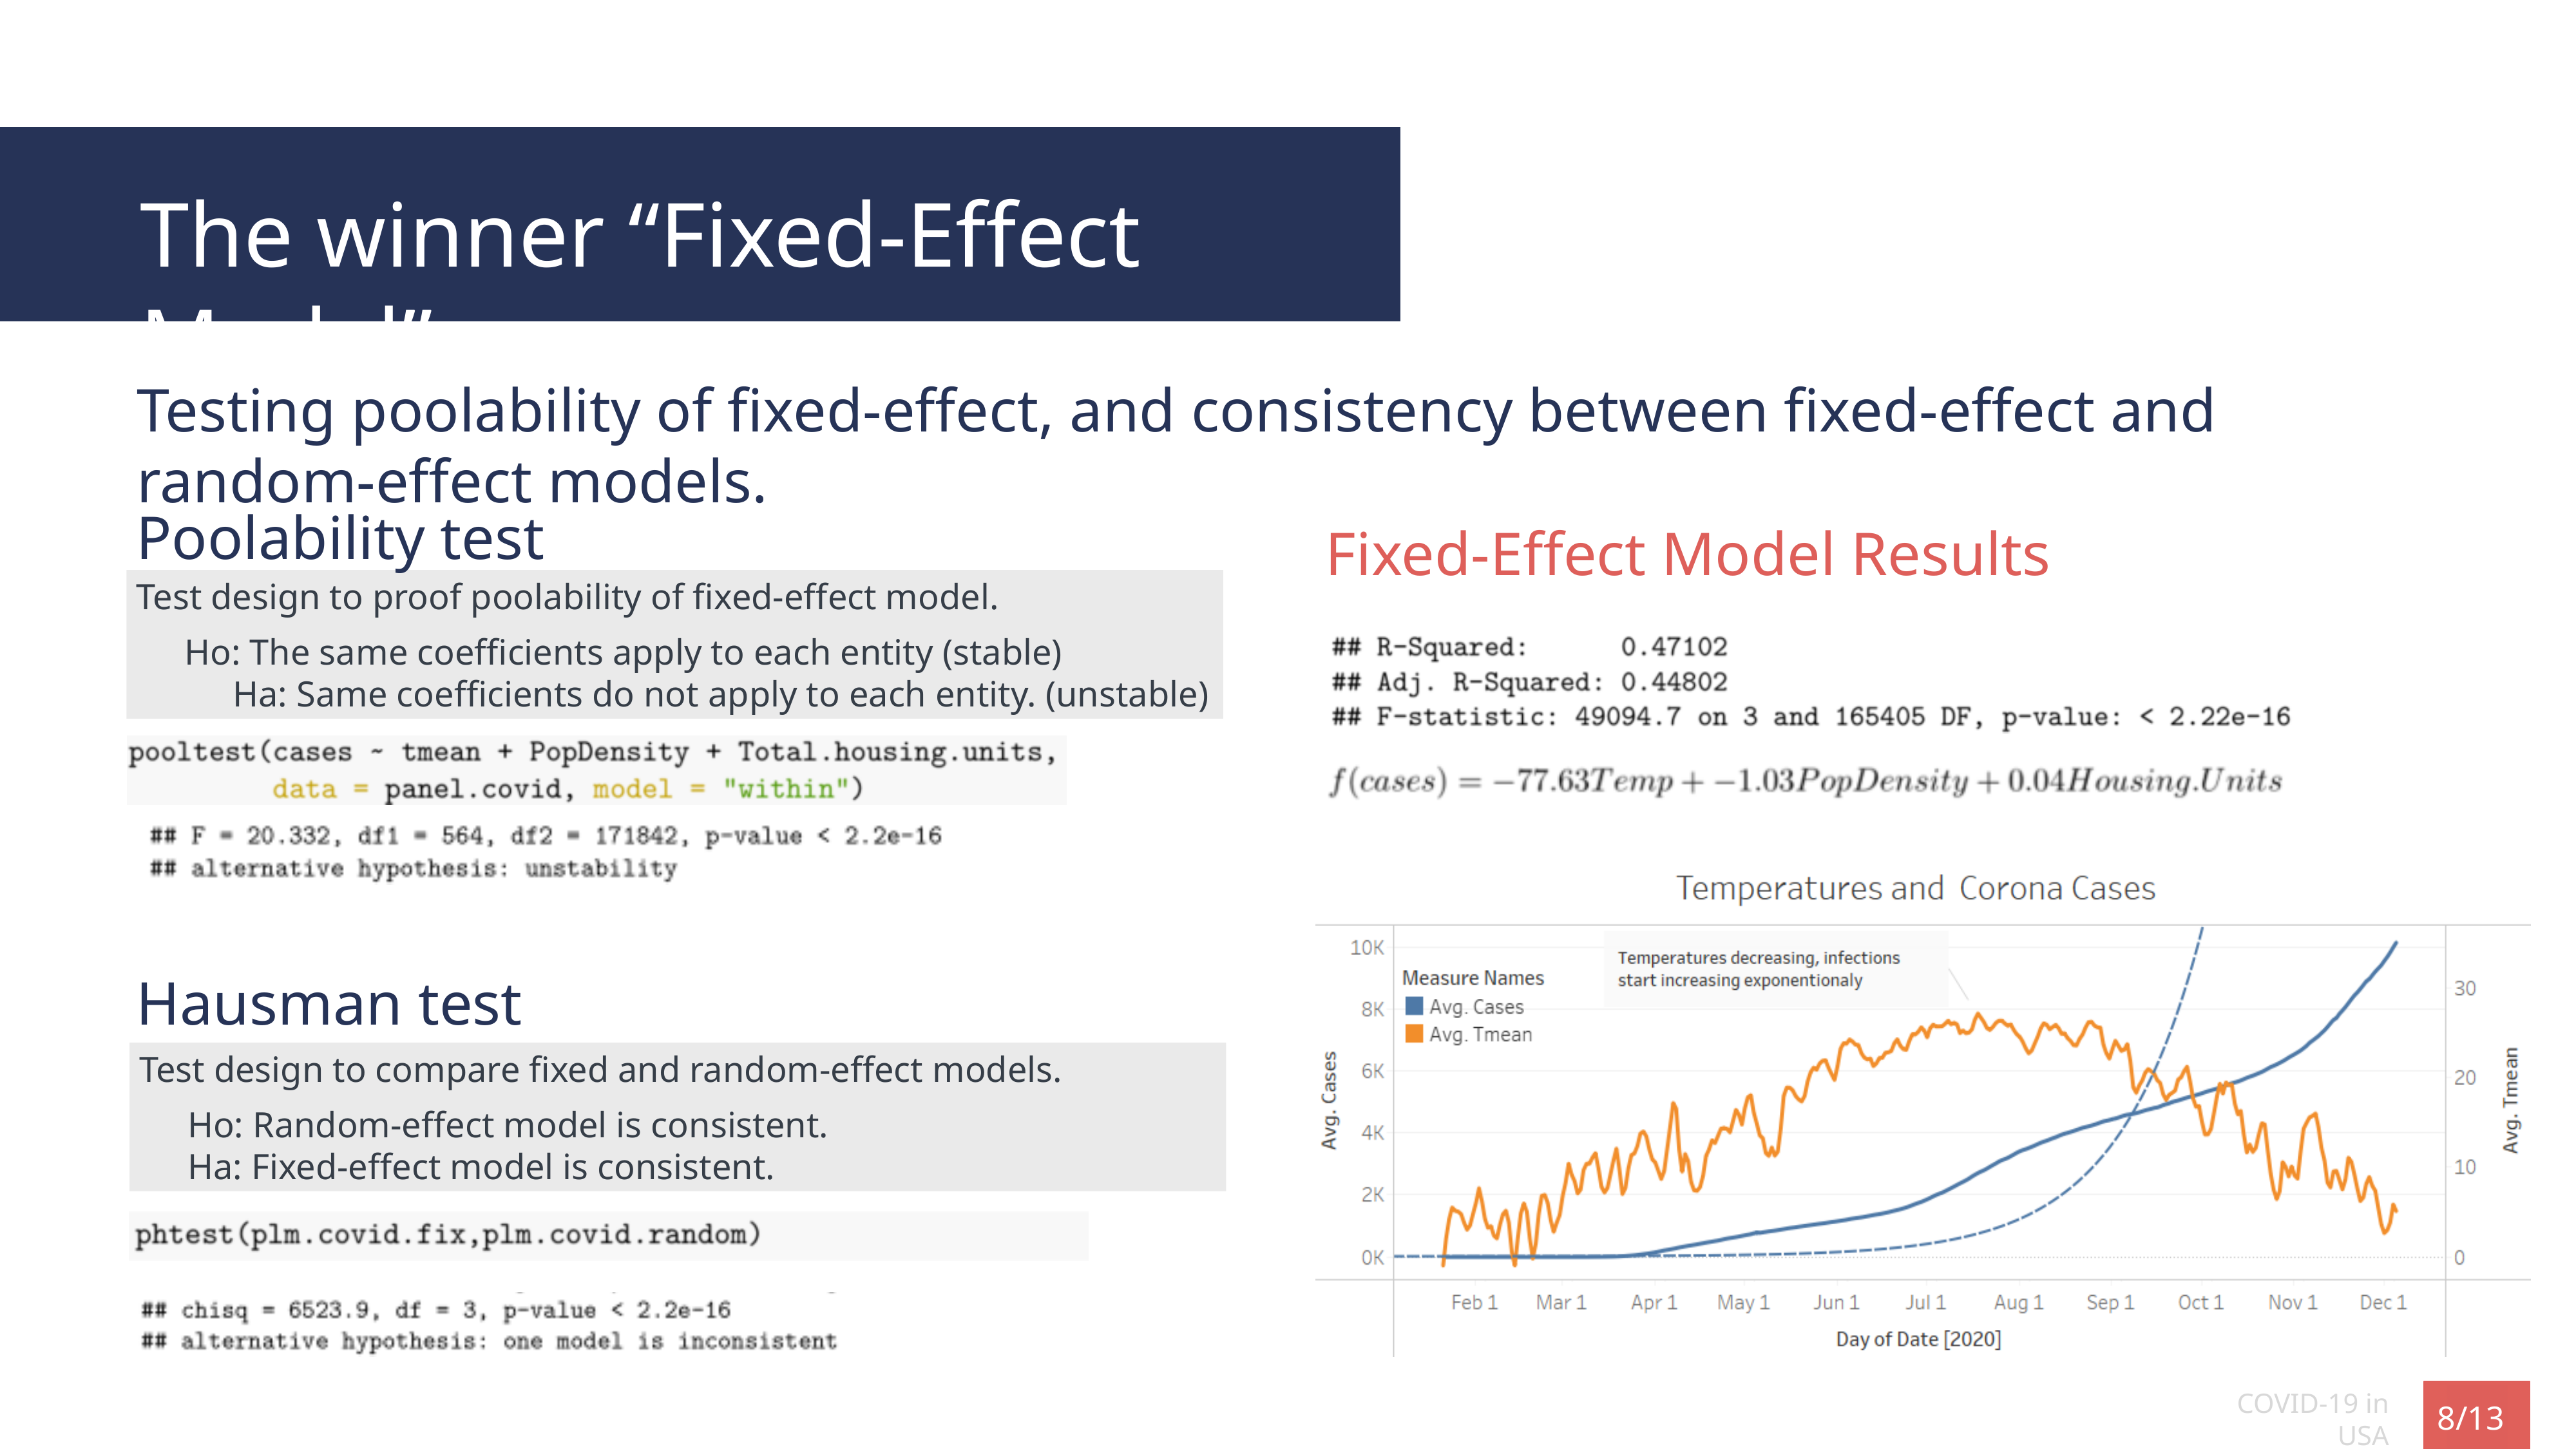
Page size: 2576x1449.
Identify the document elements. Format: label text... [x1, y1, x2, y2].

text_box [126, 961, 1226, 1193]
picture [126, 735, 1067, 805]
picture [1327, 632, 2375, 734]
text_box Fixed-Effect Model Results [1315, 506, 2074, 597]
picture [129, 1211, 1089, 1261]
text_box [0, 126, 1438, 322]
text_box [1315, 524, 1336, 581]
text_box Testing poolability of fixed-effect, and consistency between fixed-effect and random-effect models. [127, 368, 2457, 450]
picture [1315, 751, 2304, 816]
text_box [126, 495, 1224, 721]
picture [1315, 863, 2532, 1357]
picture [142, 820, 962, 885]
picture [129, 1292, 888, 1357]
